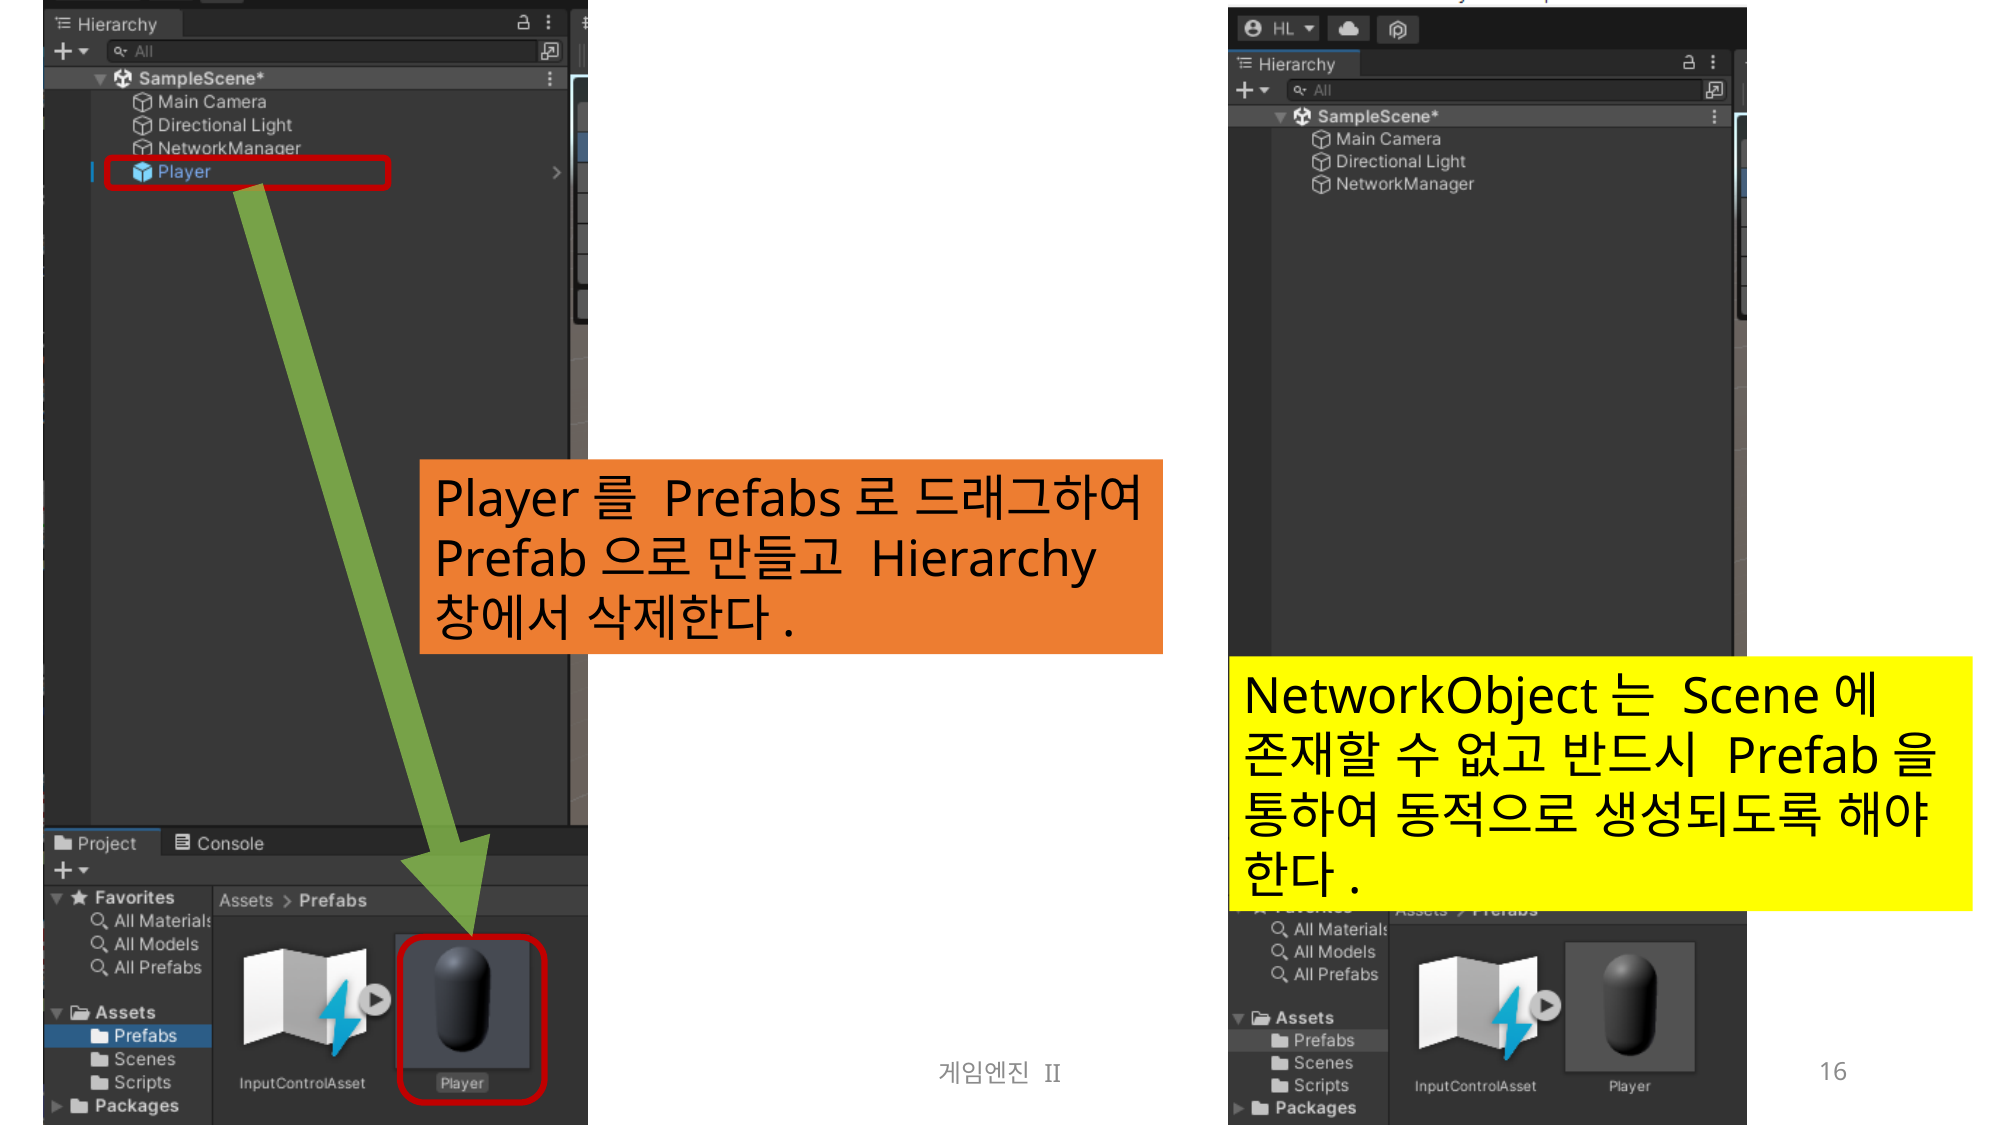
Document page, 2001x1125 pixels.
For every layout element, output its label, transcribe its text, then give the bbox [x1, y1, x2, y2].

text_box NetworkObject는 Scene에 존재할 수 없고 반드시 Prefab을 통하여 동적으로 생성되도록 해야 한다. [1747, 656, 1973, 912]
picture [1228, 0, 1747, 1125]
slide_number 16 [1747, 1042, 1863, 1103]
footer 게임엔진 II [662, 1042, 1228, 1103]
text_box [247, 187, 473, 937]
text_box Player를 Prefabs로 드래그하여 Prefab으로 만들고 Hierarchy창에서 삭제한다. [588, 459, 1163, 655]
picture [43, 0, 588, 1125]
